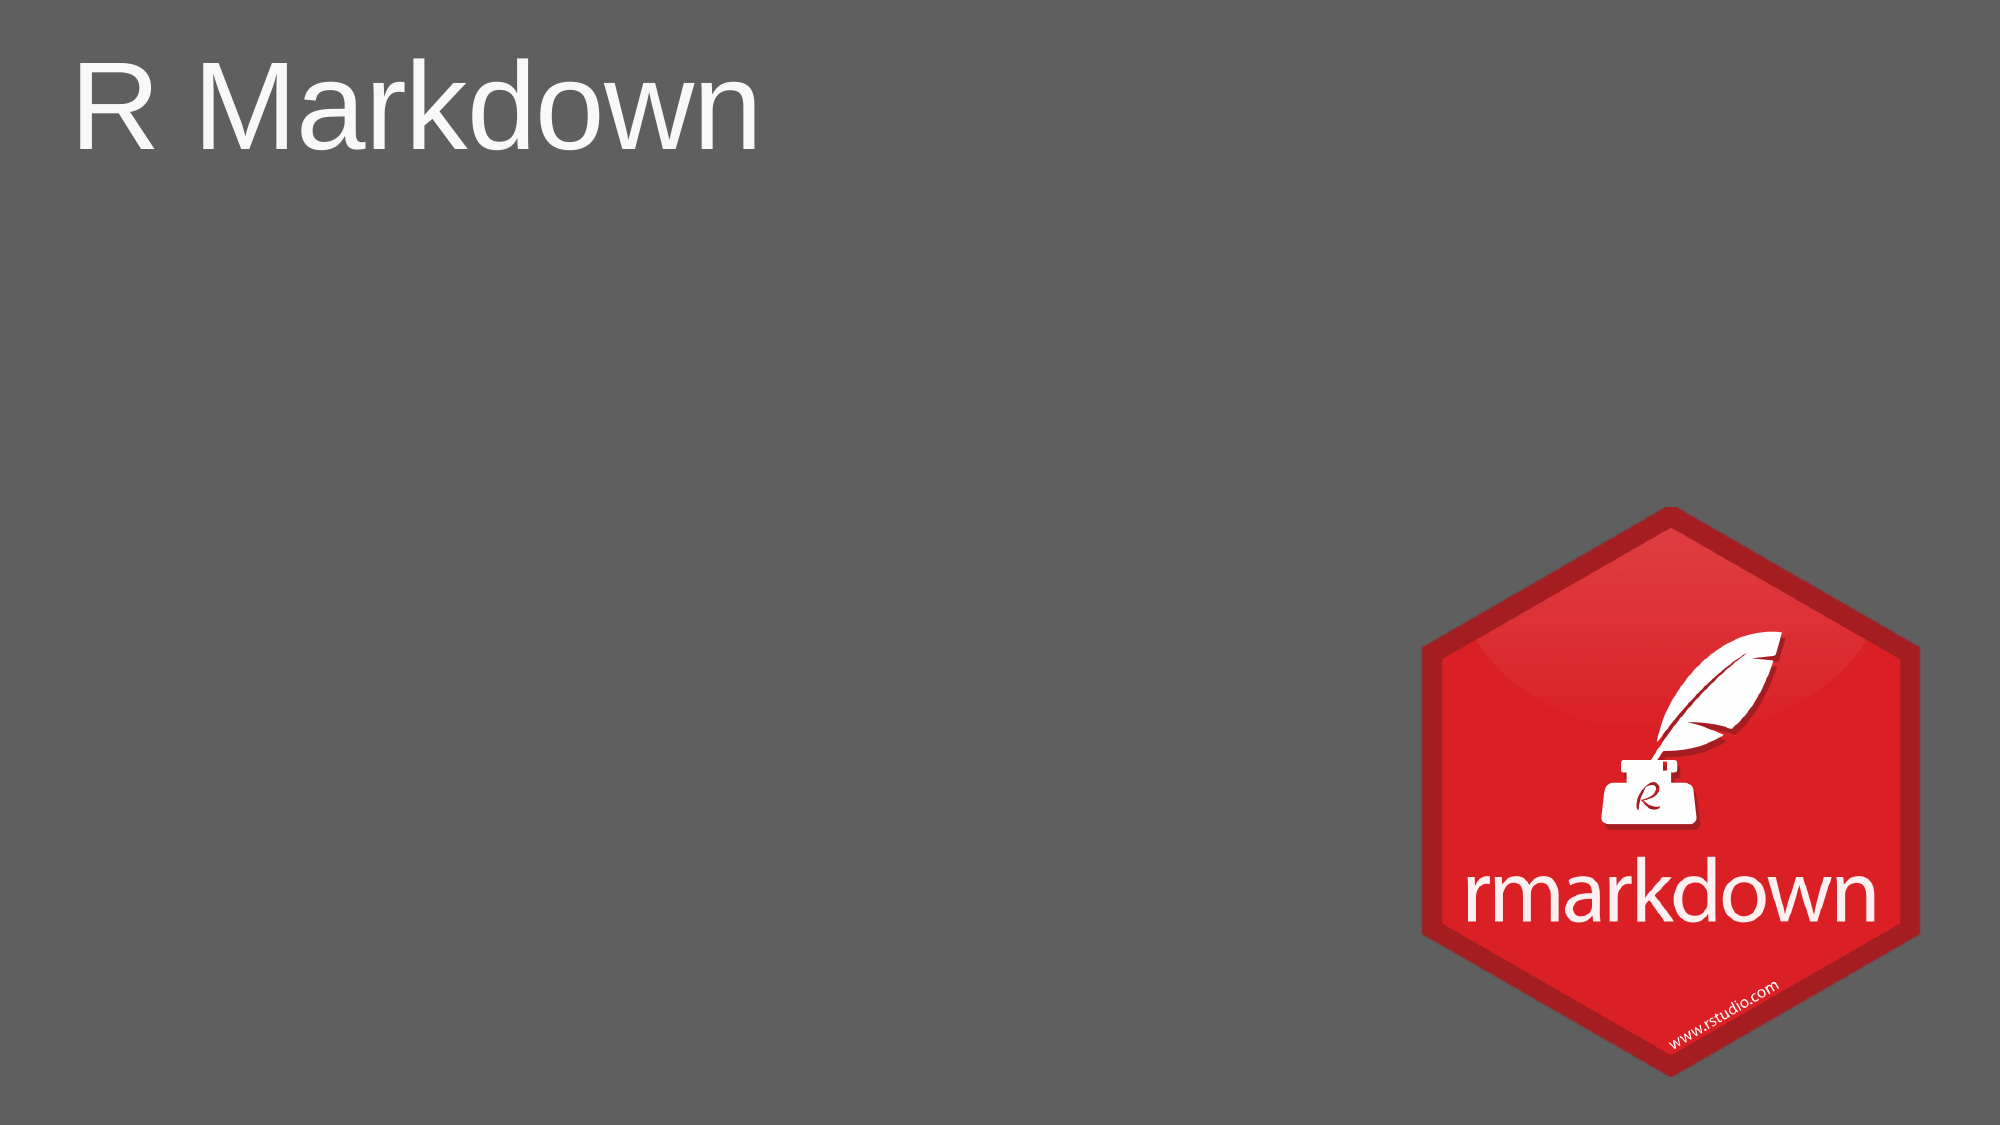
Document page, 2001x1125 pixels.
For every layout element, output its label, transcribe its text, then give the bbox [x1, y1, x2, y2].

title R Markdown [70, 45, 1930, 1071]
picture [1418, 503, 1930, 1080]
